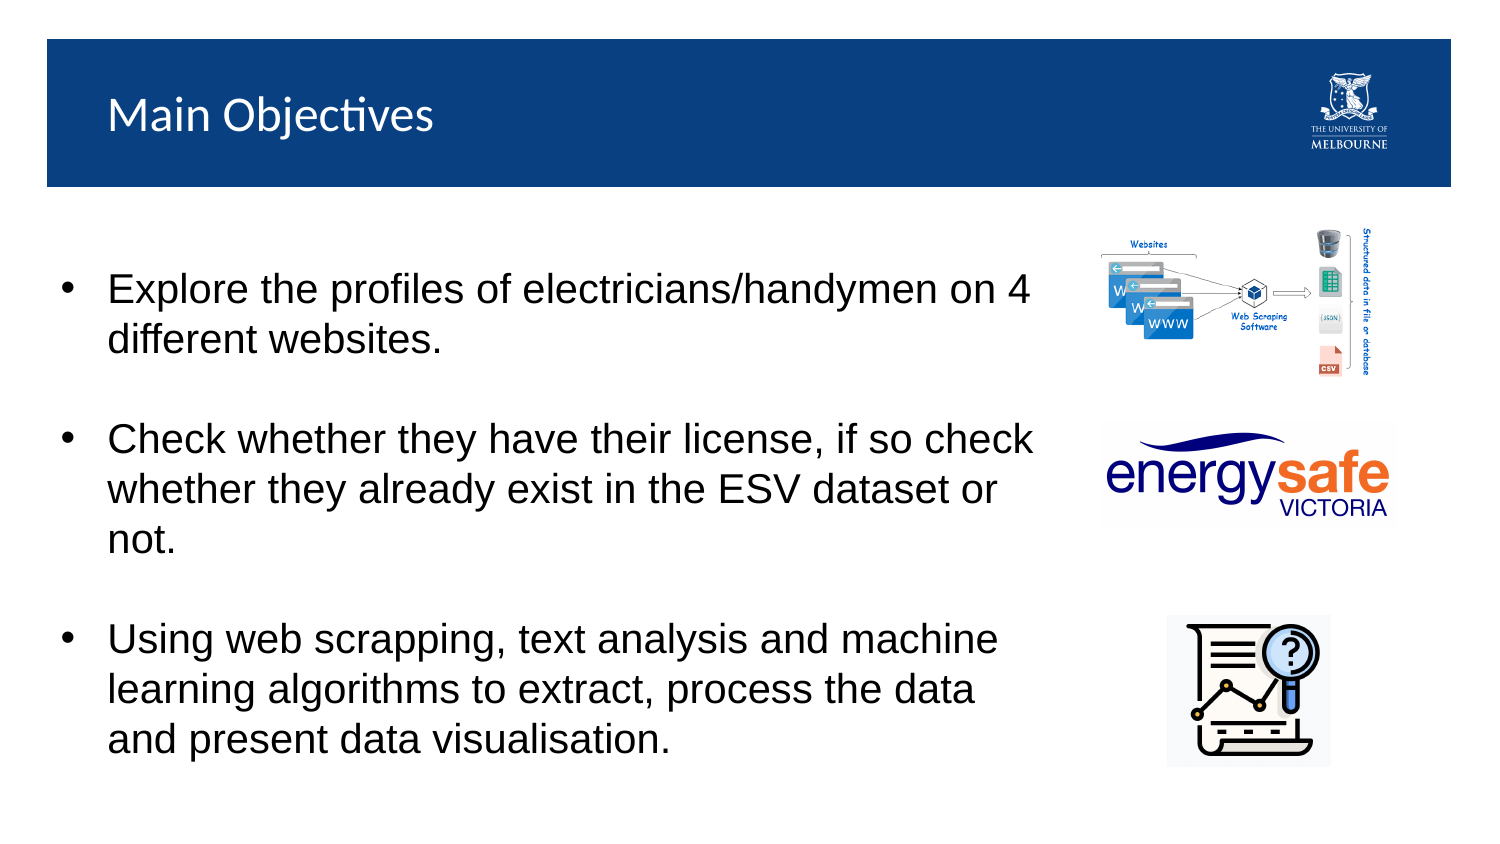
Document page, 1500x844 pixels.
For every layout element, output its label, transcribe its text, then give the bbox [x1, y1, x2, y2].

picture [1100, 228, 1385, 377]
text_box Explore the profiles of electricians/handymen on 4 different websites. Check whether they have their license, if so check whether they already exist in the ESV dataset or not. Using web scrapping, text analysis and machine learning algorithms to extract, process the data and present data visualisation. [45, 254, 1052, 770]
picture [1167, 615, 1331, 767]
picture [47, 39, 1451, 187]
picture [1100, 421, 1397, 531]
title Main Objectives [91, 76, 1155, 146]
